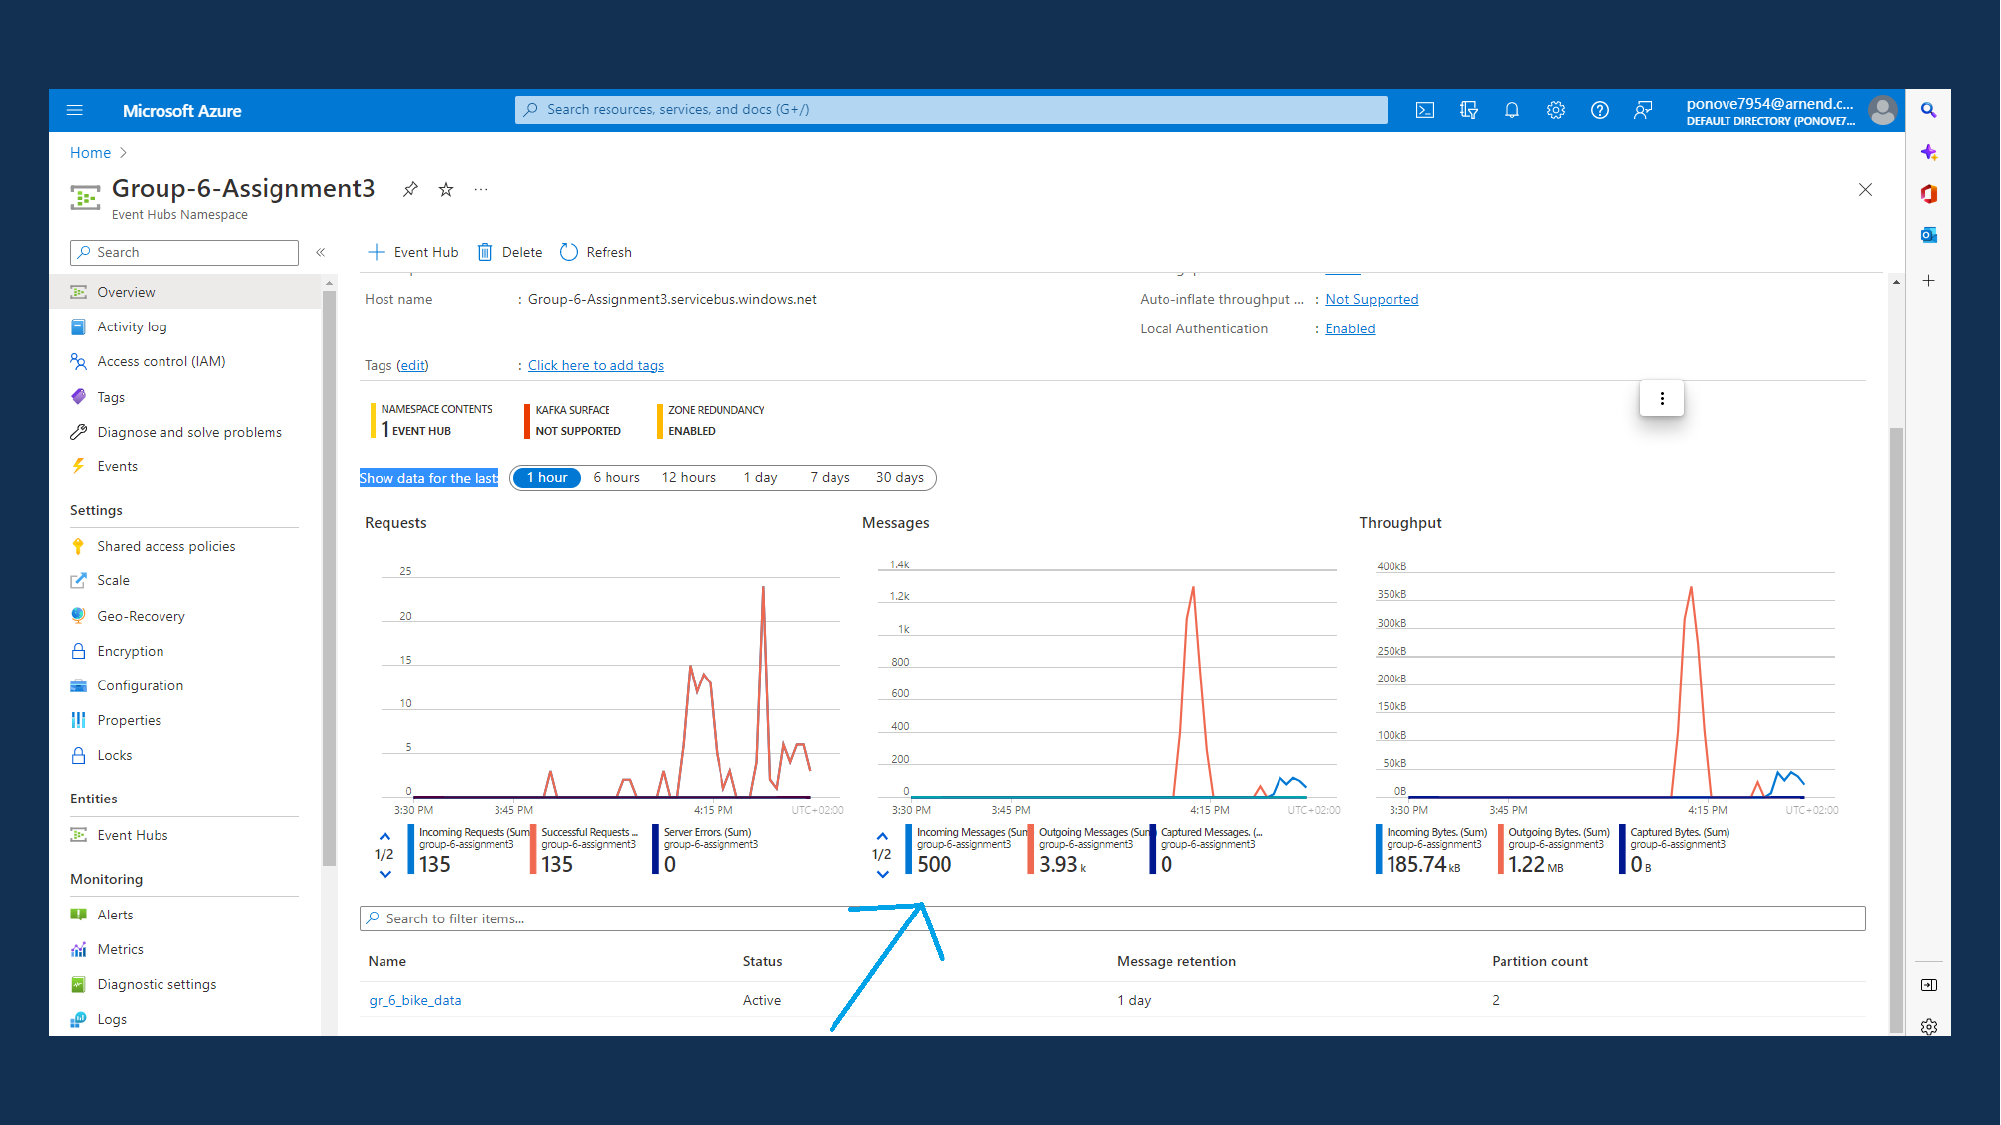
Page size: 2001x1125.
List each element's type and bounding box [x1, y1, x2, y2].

picture [49, 89, 1951, 1036]
